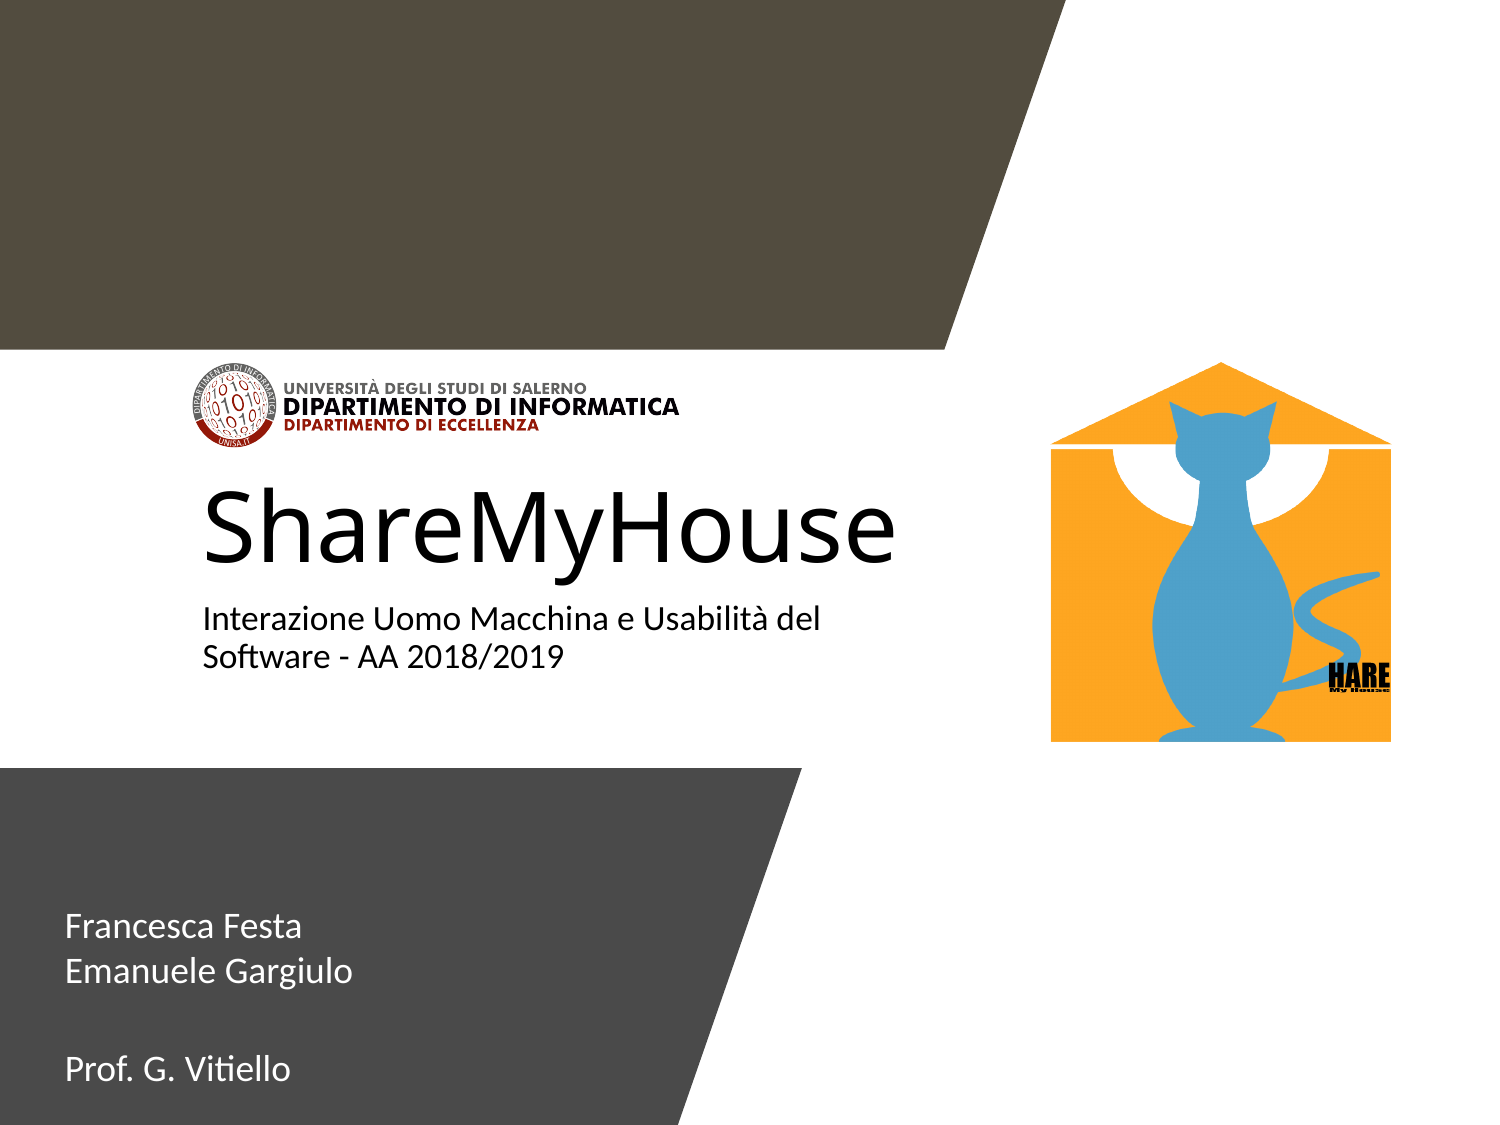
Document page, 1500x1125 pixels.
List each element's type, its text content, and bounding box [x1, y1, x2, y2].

picture [187, 358, 685, 452]
text_box [0, 0, 1067, 351]
text_box [0, 767, 804, 1125]
title ShareMyHouse [187, 368, 977, 591]
text_box Francesca Festa Emanuele Gargiulo [50, 893, 464, 999]
picture [1049, 362, 1392, 742]
subtitle Interazione Uomo Macchina e Usabilità del Software - AA 2018/2019 [187, 591, 918, 742]
text_box Prof. G. Vitiello [50, 1036, 464, 1097]
